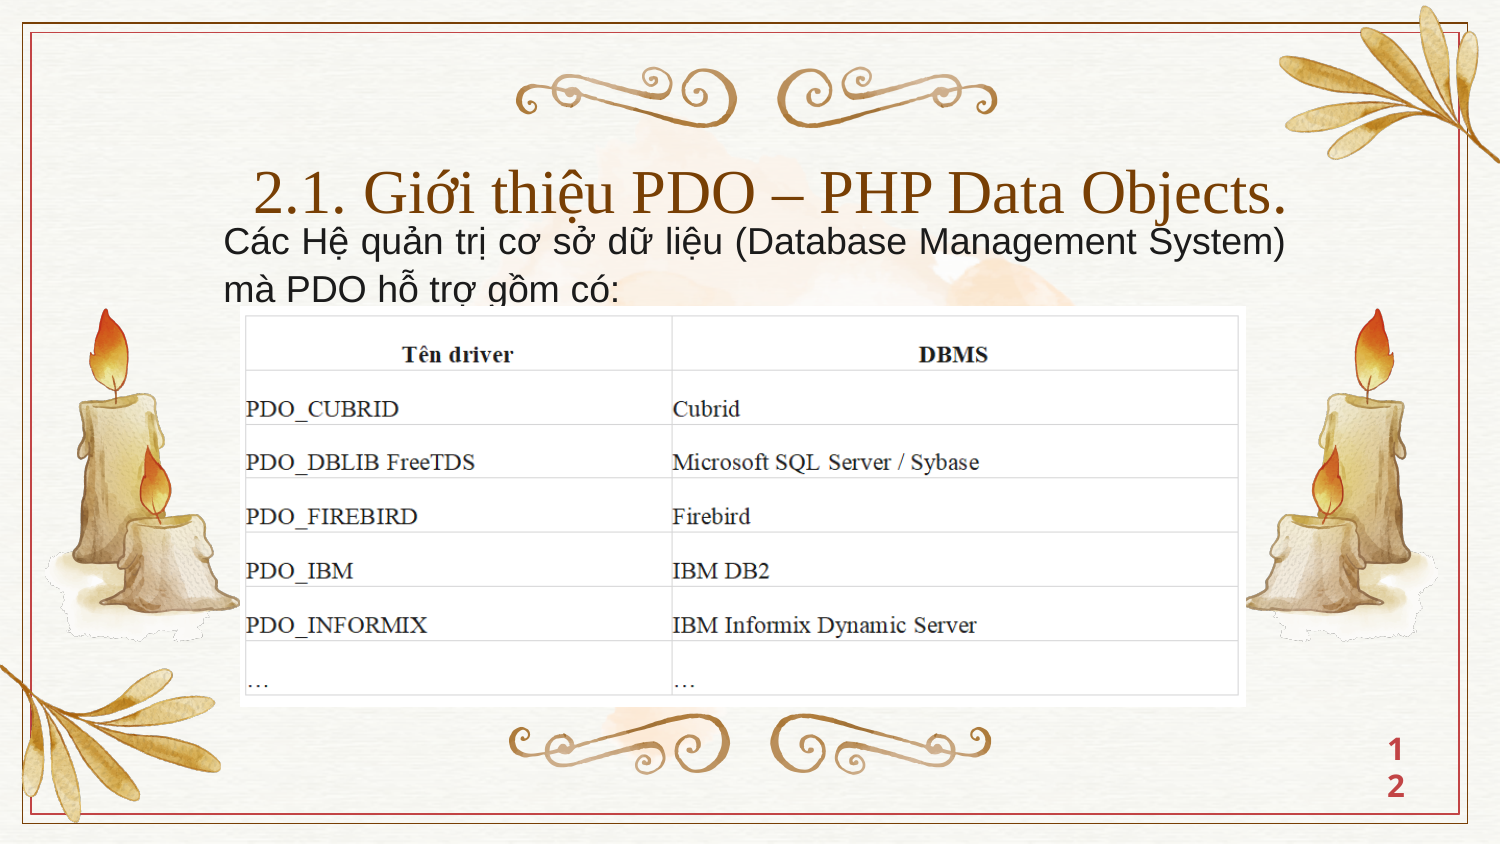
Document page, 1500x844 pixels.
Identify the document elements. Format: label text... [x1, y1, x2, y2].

text_box 12 [1372, 743, 1438, 789]
list Các Hệ quản trị cơ sở dữ liệu (Database Management System) mà PDO hỗ trợ gồm có: [185, 221, 1302, 303]
title 2.1. Giới thiệu PDO – PHP Data Objects. [167, 153, 1359, 219]
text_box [482, 716, 1018, 777]
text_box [489, 63, 1025, 130]
picture [0, 0, 1500, 844]
